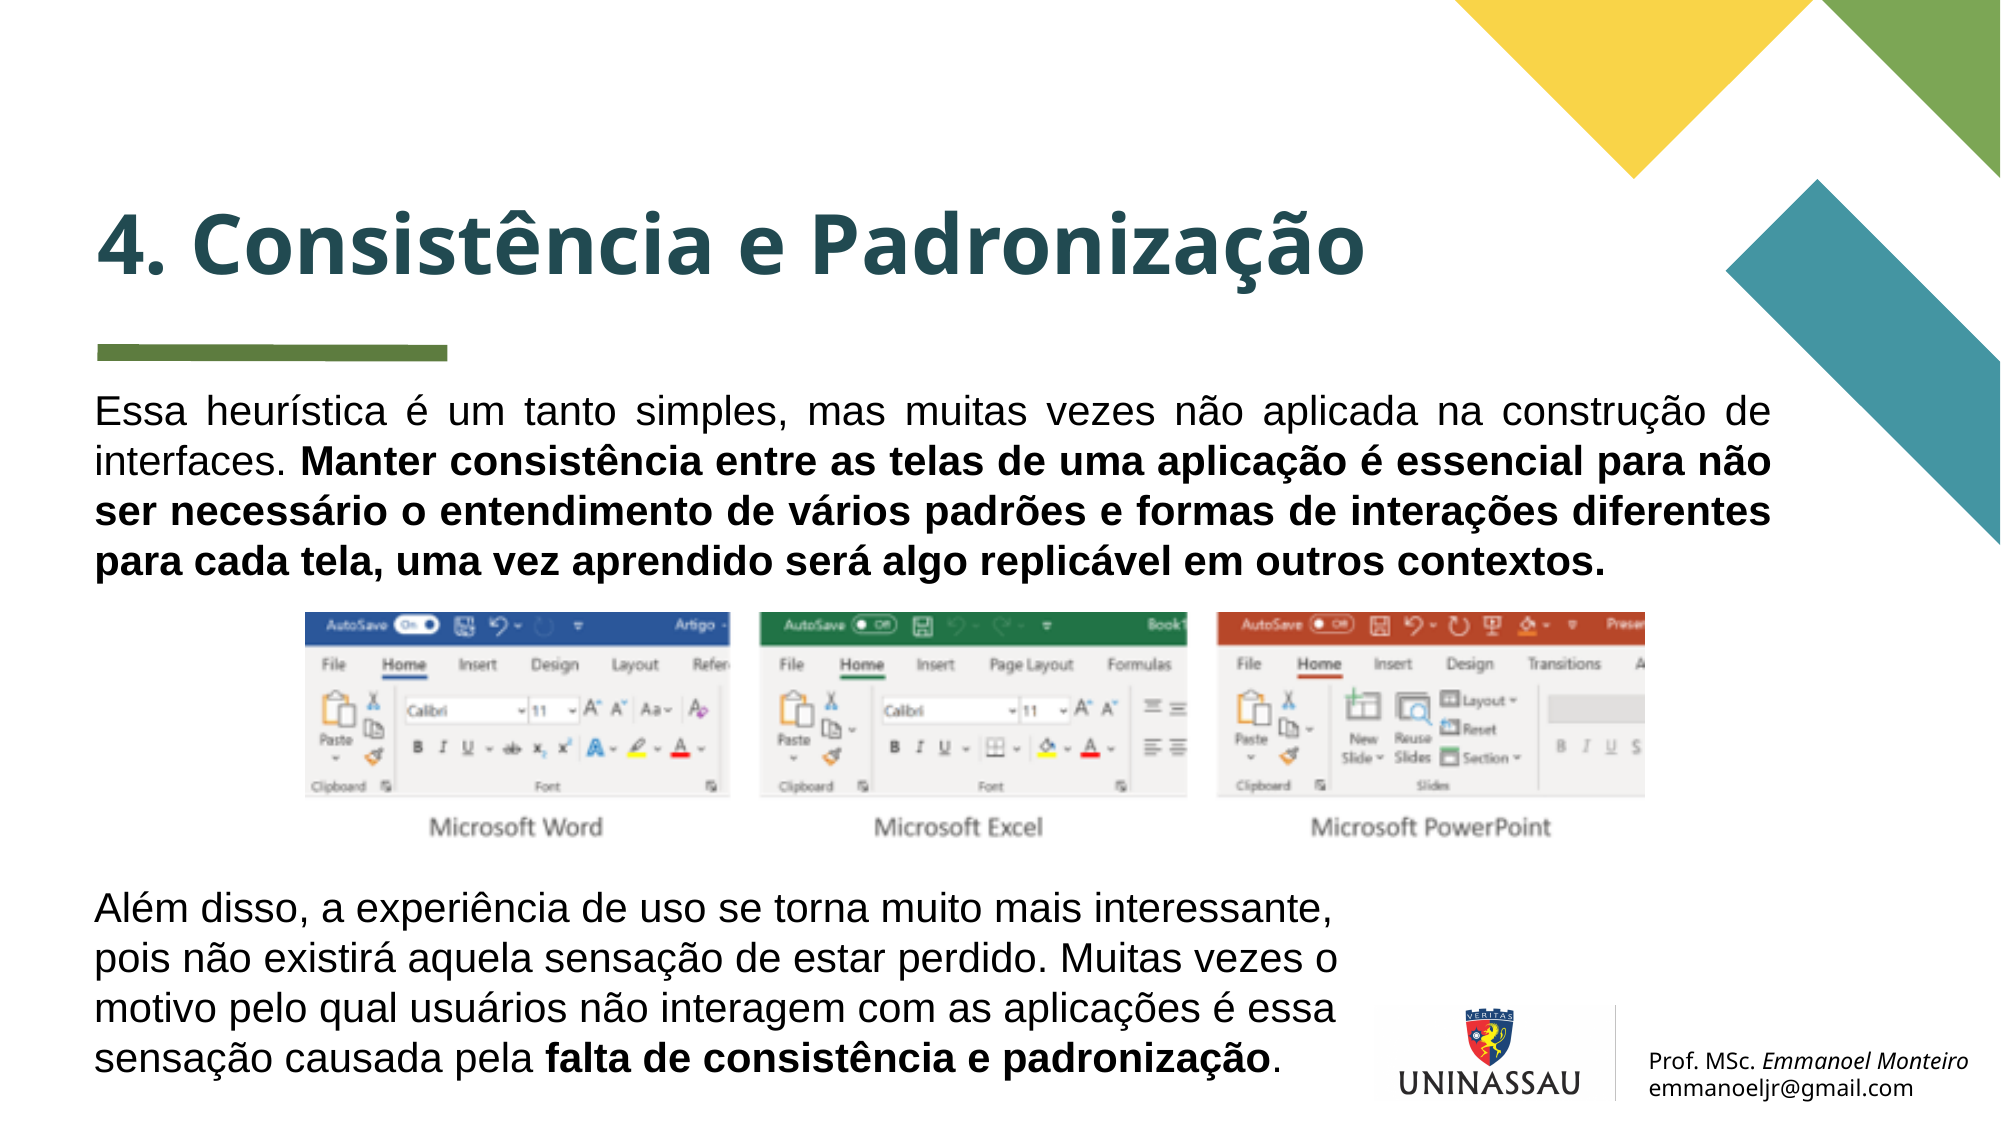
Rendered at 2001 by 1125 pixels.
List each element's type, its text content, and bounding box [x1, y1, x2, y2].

picture [1373, 1005, 1616, 1101]
title 4. Consistência e Padronização [97, 32, 1898, 291]
text_box Prof. MSc. Emmanoel Monteiro emmanoeljr@gmail.com [1633, 1038, 2000, 1109]
text_box Além disso, a experiência de uso se torna muito mais interessante, pois não existirá aquela sensação de estar perdido. Muitas vezes o motivo pelo qual usuários não interagem com as aplicações é essa sensação causada pela falta de consistência e padronização. [79, 873, 1375, 1089]
text_box Essa heurística é um tanto simples, mas muitas vezes não aplicada na construção de interfaces. Manter consistência entre as telas de uma aplicação é essencial para não ser necessário o entendimento de vários padrões e formas de interações diferentes para cada tela, uma vez aprendido será algo replicável em outros contextos. [79, 376, 1788, 592]
picture [305, 612, 1645, 856]
text_box [975, 537, 1025, 588]
